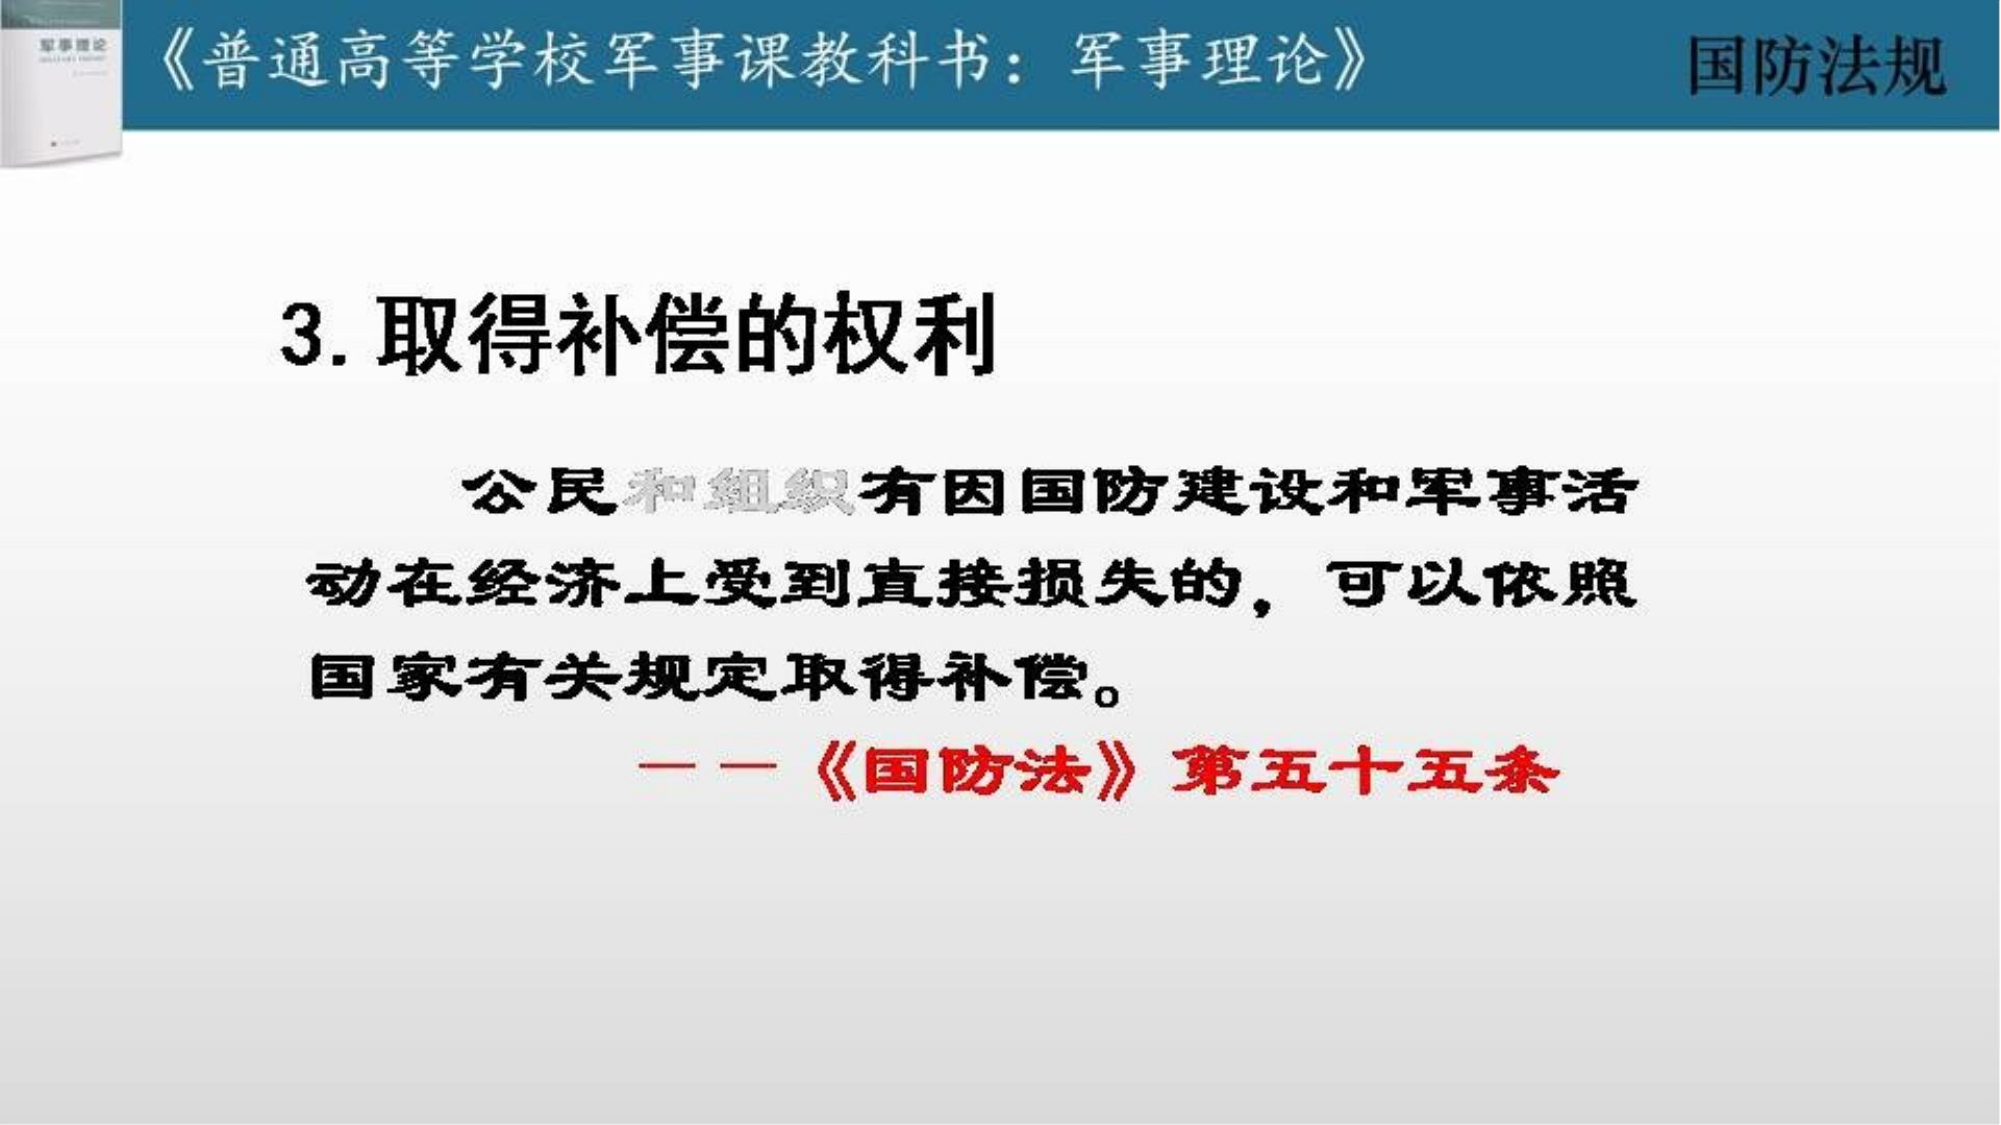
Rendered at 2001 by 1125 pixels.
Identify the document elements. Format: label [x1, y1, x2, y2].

text_box [0, 0, 2000, 1125]
